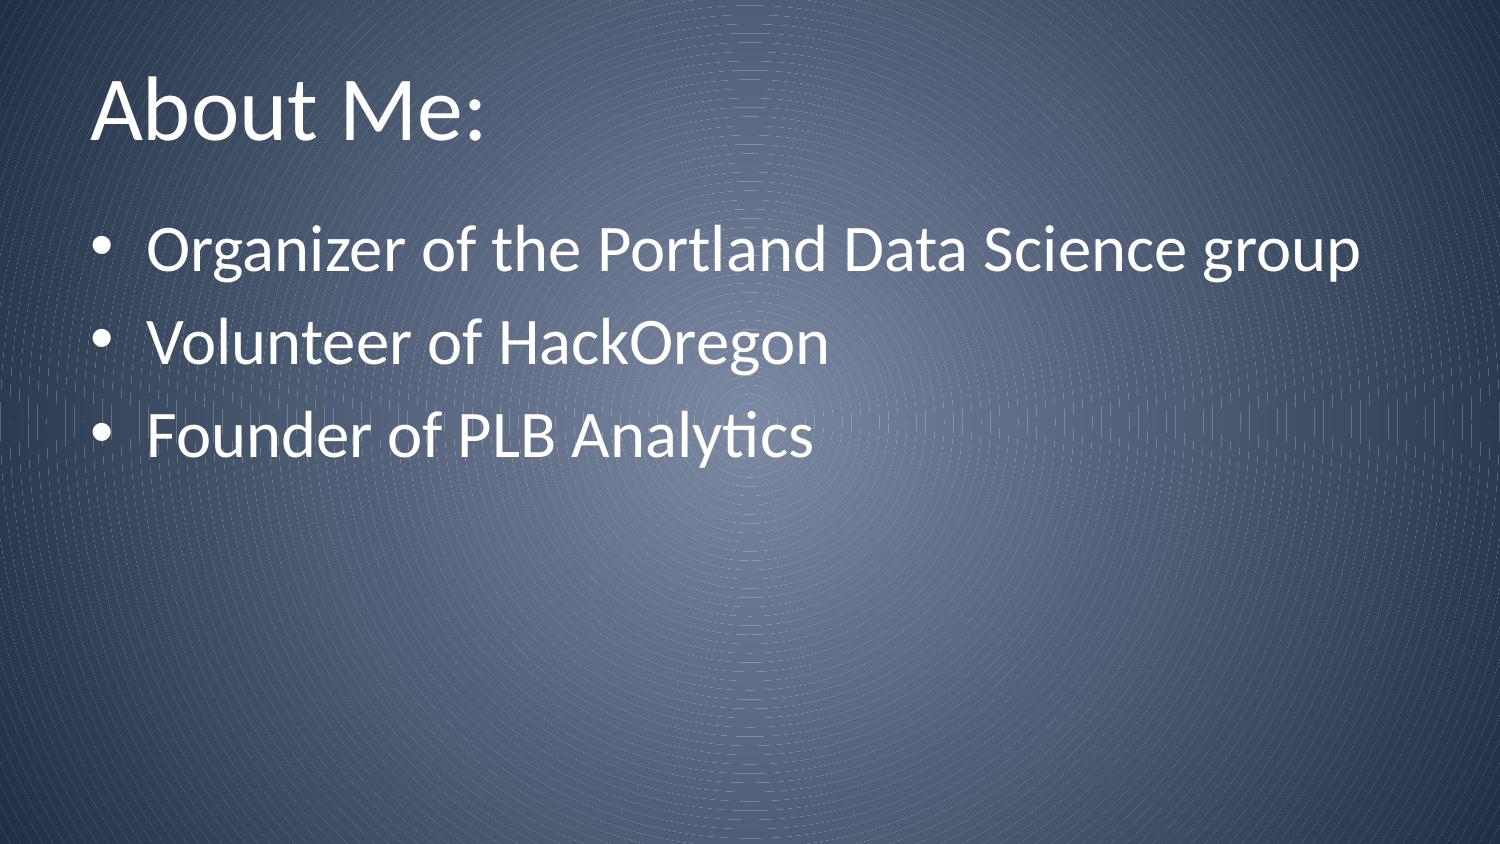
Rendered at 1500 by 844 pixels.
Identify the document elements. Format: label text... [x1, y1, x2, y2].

list Organizer of the Portland Data Science group Volunteer of HackOregon Founder of PLB Analytics [75, 196, 1425, 754]
title About Me: [75, 33, 1425, 175]
